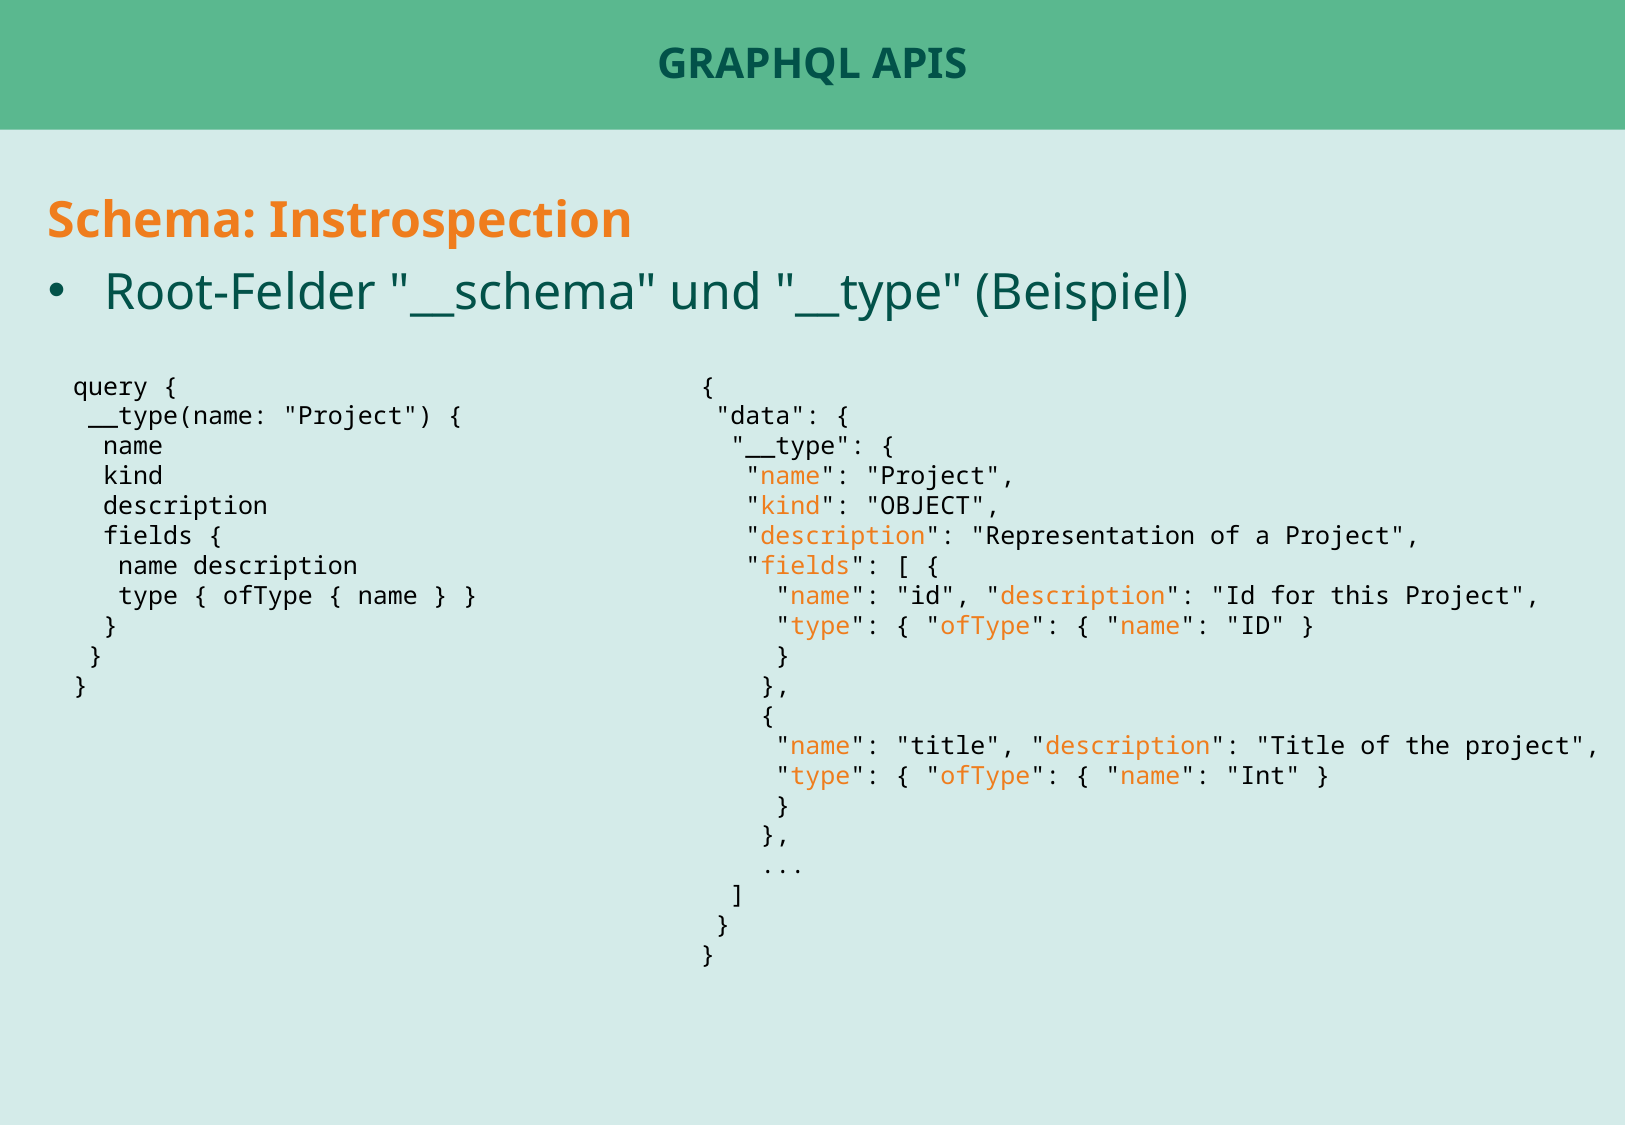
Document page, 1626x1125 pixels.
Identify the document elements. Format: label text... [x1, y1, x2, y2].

text_box { "data": { "__type": { "name": "Project", "kind": "OBJECT", "description": "Representation of a Project", "fields": [ { "name": "id", "description": "Id for this Project", "type": { "ofType": { "name": "ID" } } }, { "name": "title", "description": "Title of the project", "type": { "ofType": { "name": "Int" } } }, ... ] } } [685, 362, 1625, 1007]
text_box Schema: Instrospection Root-Felder "__schema" und "__type" (Beispiel) [33, 168, 1592, 327]
text_box query { __type(name: "Project") { name kind description fields { name description type { ofType { name } } } } } [58, 362, 685, 707]
title GraphQL APIs [0, 0, 1625, 130]
